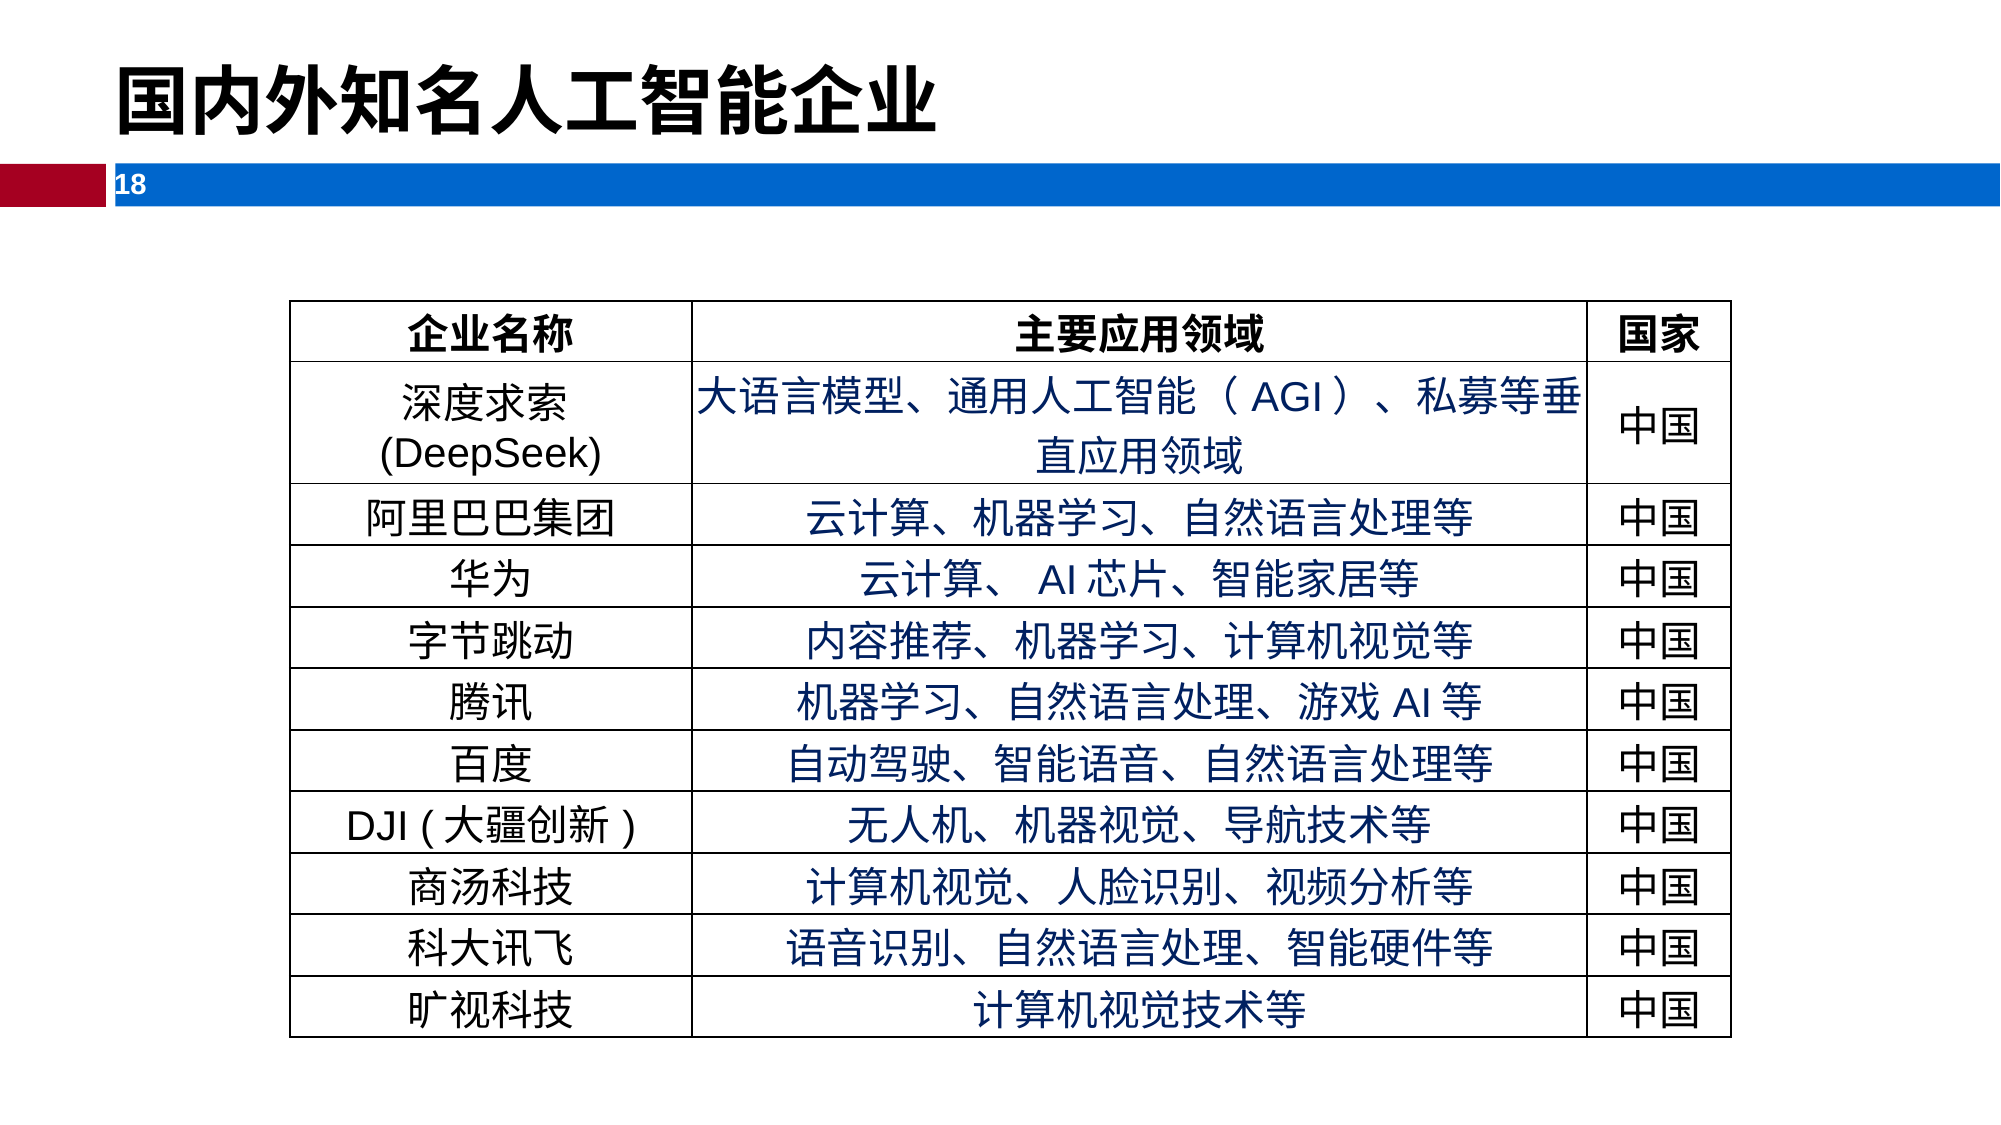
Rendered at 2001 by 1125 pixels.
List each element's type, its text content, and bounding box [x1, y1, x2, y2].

table_cell 机器学习、自然语言处理、游戏AI等 [693, 669, 1586, 729]
table_cell 中国 [1588, 608, 1730, 667]
table_header 企业名称 [291, 302, 691, 361]
table_cell 无人机、机器视觉、导航技术等 [693, 792, 1586, 852]
table_cell 计算机视觉、人脸识别、视频分析等 [693, 854, 1586, 913]
table_cell 语音识别、自然语言处理、智能硬件等 [693, 915, 1586, 975]
table_cell 云计算、机器学习、自然语言处理等 [693, 484, 1586, 544]
table_cell 华为 [291, 546, 691, 606]
table_cell 中国 [1588, 484, 1730, 544]
table_cell 中国 [1588, 731, 1730, 790]
table_cell 旷视科技 [291, 977, 691, 1036]
table_cell 腾讯 [291, 669, 691, 729]
table_cell 中国 [1588, 915, 1730, 975]
table_cell 中国 [1588, 854, 1730, 913]
table_cell 百度 [291, 731, 691, 790]
table_cell 中国 [1588, 362, 1730, 483]
table_cell 内容推荐、机器学习、计算机视觉等 [693, 608, 1586, 667]
table_cell 中国 [1588, 792, 1730, 852]
table_cell 大语言模型、通用人工智能（AGI）、私募等垂直应用领域 [693, 362, 1586, 483]
table_cell DJI (大疆创新) [291, 792, 691, 852]
table_header 国家 [1588, 302, 1730, 361]
table_cell 自动驾驶、智能语音、自然语言处理等 [693, 731, 1586, 790]
text_box 国内外知名人工智能企业 [99, 45, 1264, 152]
table_cell 云计算、AI芯片、智能家居等 [693, 546, 1586, 606]
table_cell 中国 [1588, 546, 1730, 606]
table_cell 中国 [1588, 977, 1730, 1036]
table_cell 计算机视觉技术等 [693, 977, 1586, 1036]
table_cell 阿里巴巴集团 [291, 484, 691, 544]
table_cell 字节跳动 [291, 608, 691, 667]
table_cell 商汤科技 [291, 854, 691, 913]
table_cell 中国 [1588, 669, 1730, 729]
table_cell 科大讯飞 [291, 915, 691, 975]
table_header 主要应用领域 [693, 302, 1586, 361]
table_cell 深度求索(DeepSeek) [291, 362, 691, 483]
